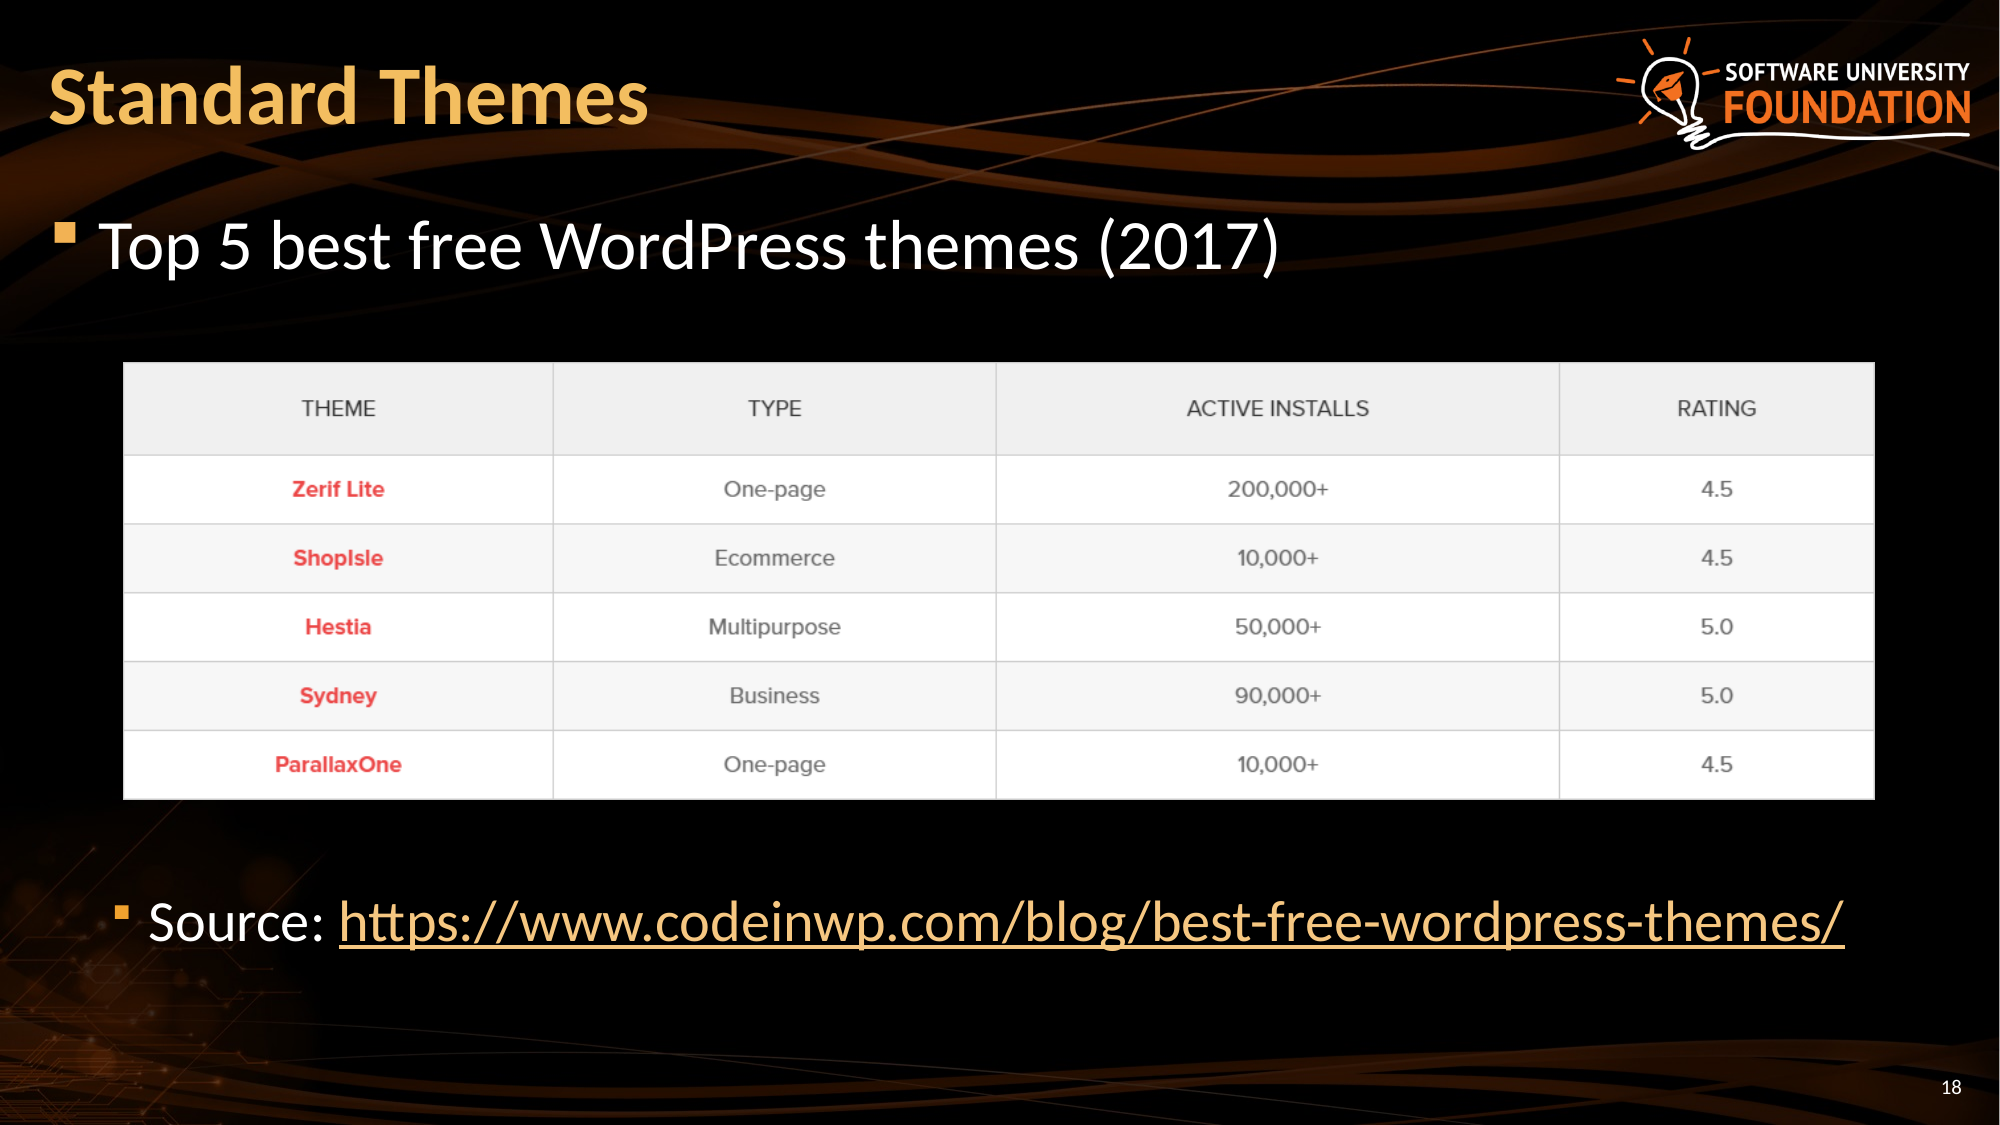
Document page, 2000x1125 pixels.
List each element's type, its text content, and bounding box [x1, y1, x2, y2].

picture [0, 0, 2000, 1125]
list Top 5 best free WordPress themes (2017) Source: https://www.codeinwp.com/blog/best-free-wordpress-themes/ [31, 188, 1968, 1103]
title Standard Themes [30, 6, 1602, 189]
